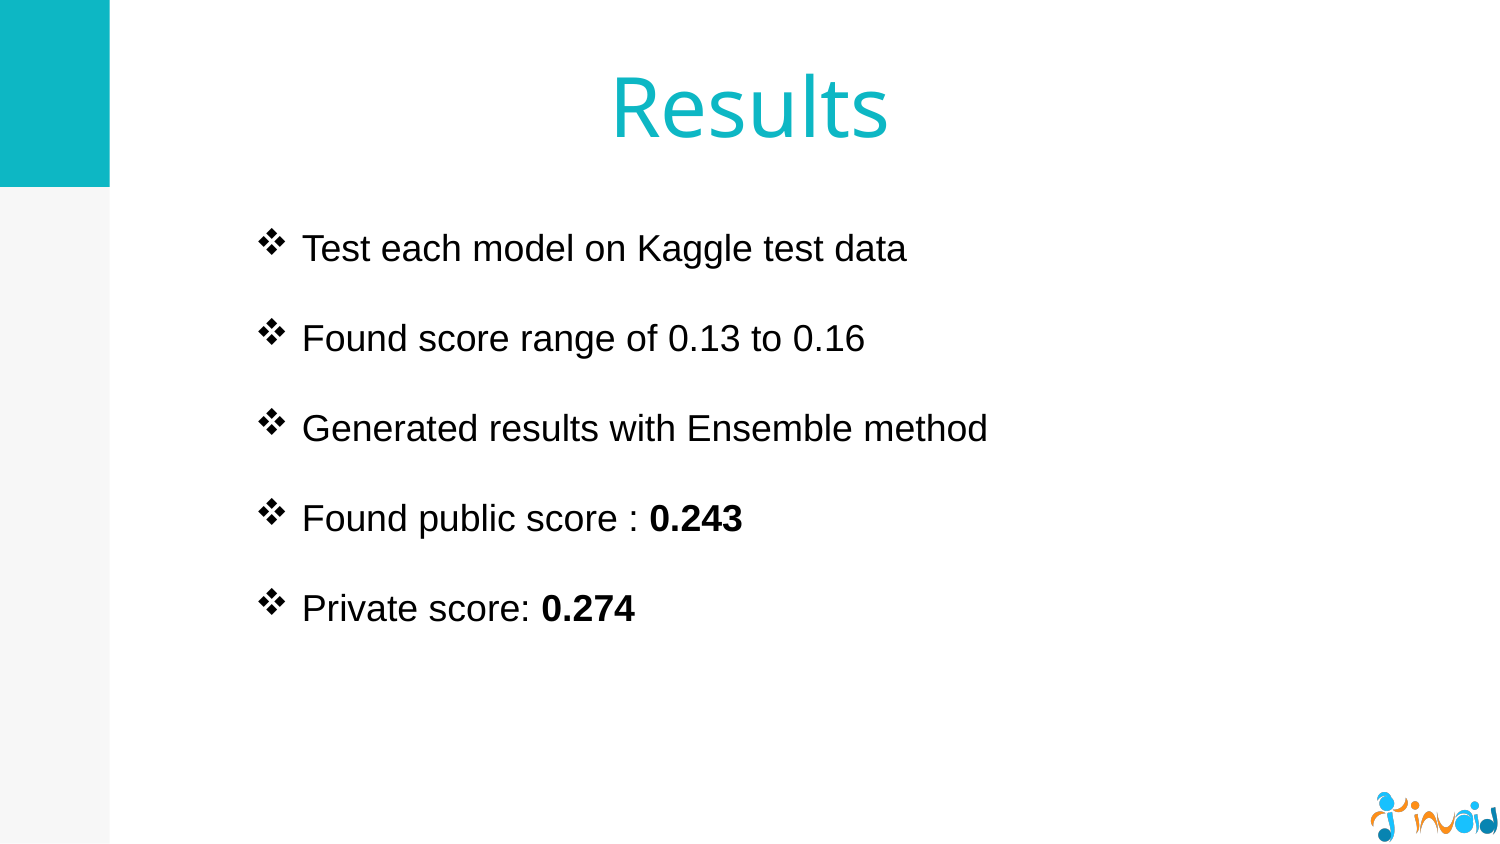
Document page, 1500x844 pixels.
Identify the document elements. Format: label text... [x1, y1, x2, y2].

picture [1368, 791, 1500, 844]
title Results [243, 33, 1257, 175]
text_box Test each model on Kaggle test data Found score range of 0.13 to 0.16 Generated results with Ensemble method Found public score : 0.243 Private score: 0.274 [243, 218, 1339, 844]
